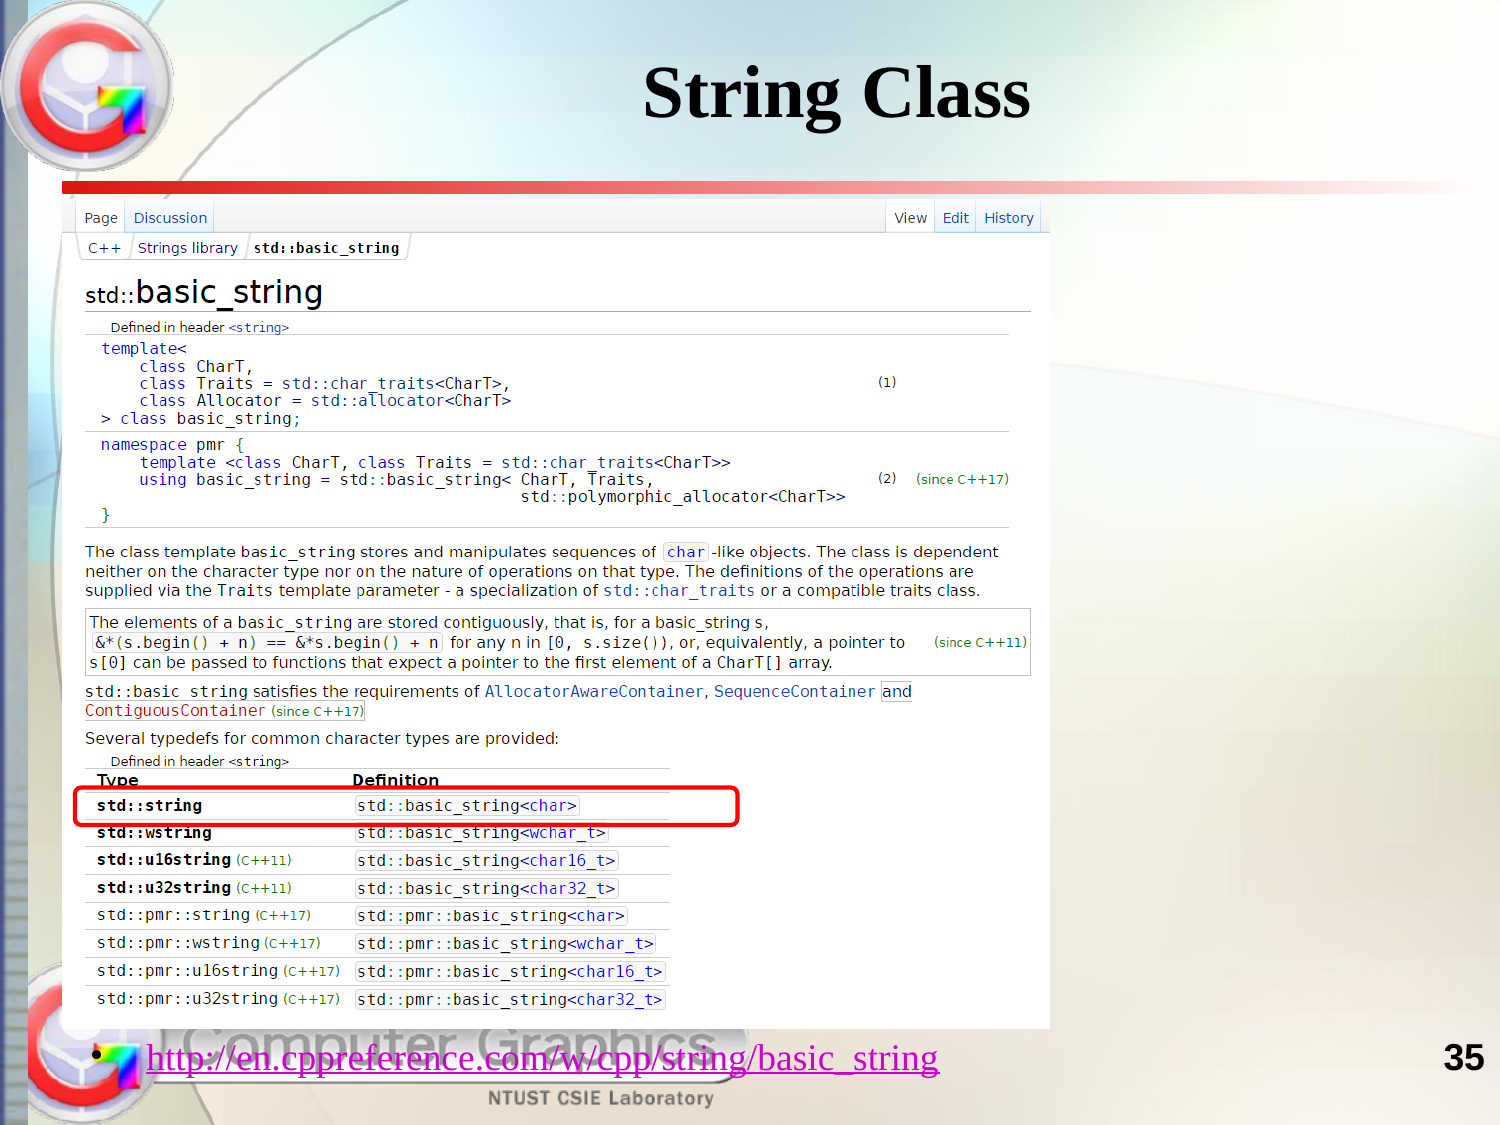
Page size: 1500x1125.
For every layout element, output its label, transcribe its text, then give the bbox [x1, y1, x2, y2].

list http://en.cppreference.com/w/cpp/string/basic_string [75, 1025, 1187, 1063]
title String Class [174, 0, 1500, 175]
picture [0, 0, 1500, 1125]
slide_number 35 [1187, 1025, 1500, 1063]
